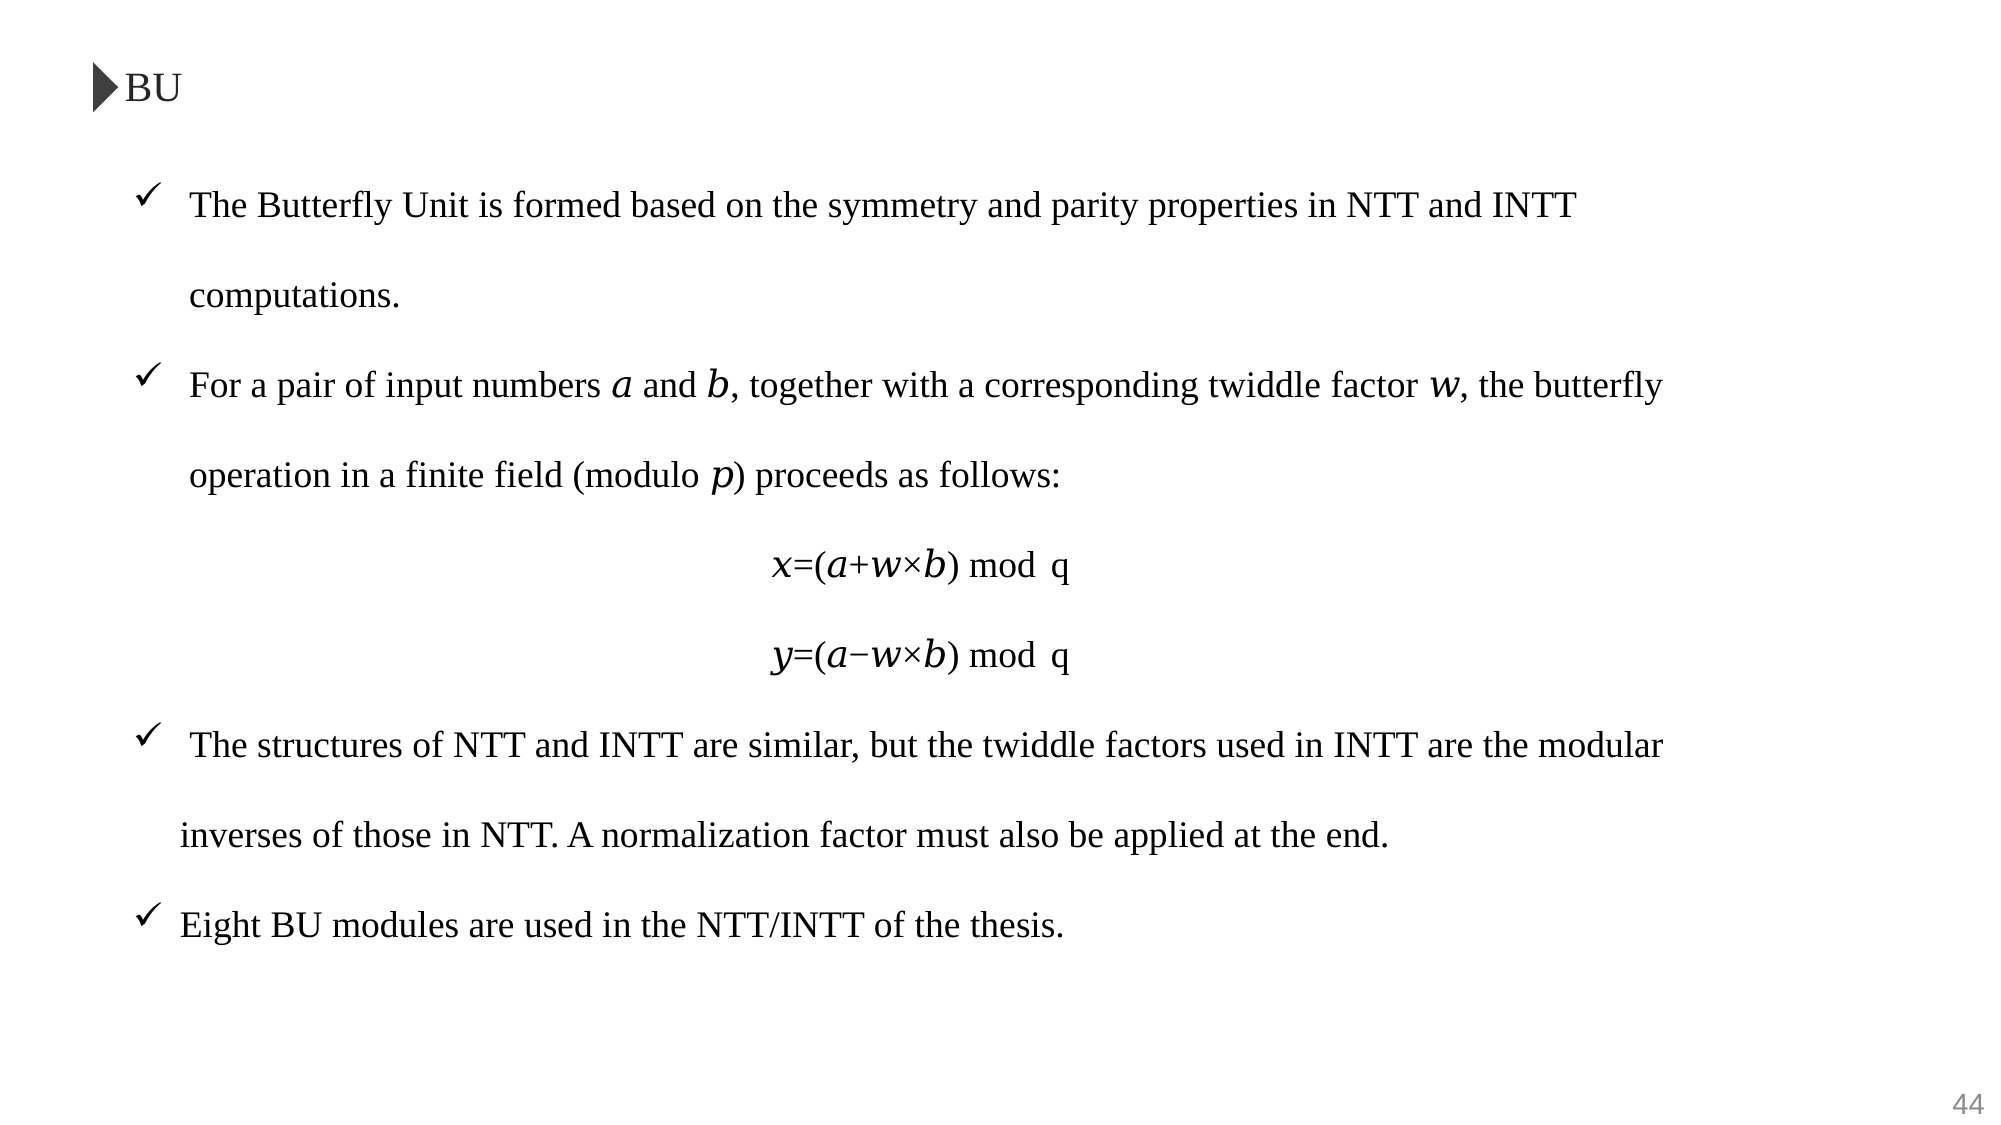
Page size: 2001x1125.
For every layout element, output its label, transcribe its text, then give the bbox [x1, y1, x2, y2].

text_box The Butterfly Unit is formed based on the symmetry and parity properties in NTT and INTT computations. For a pair of input numbers 𝑎 and 𝑏, together with a corresponding twiddle factor 𝑤, the butterfly operation in a finite field (modulo 𝑝) proceeds as follows: 𝑥=(𝑎+𝑤×𝑏) mod q 𝑦=(𝑎−𝑤×𝑏) mod q The structures of NTT and INTT are similar, but the twiddle factors used in INTT are the modular inverses of those in NTT. A normalization factor must also be applied at the end. Eight BU modules are used in the NTT/INTT of the thesis. [118, 127, 1724, 953]
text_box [93, 52, 199, 118]
slide_number 44 [1550, 1072, 2000, 1125]
